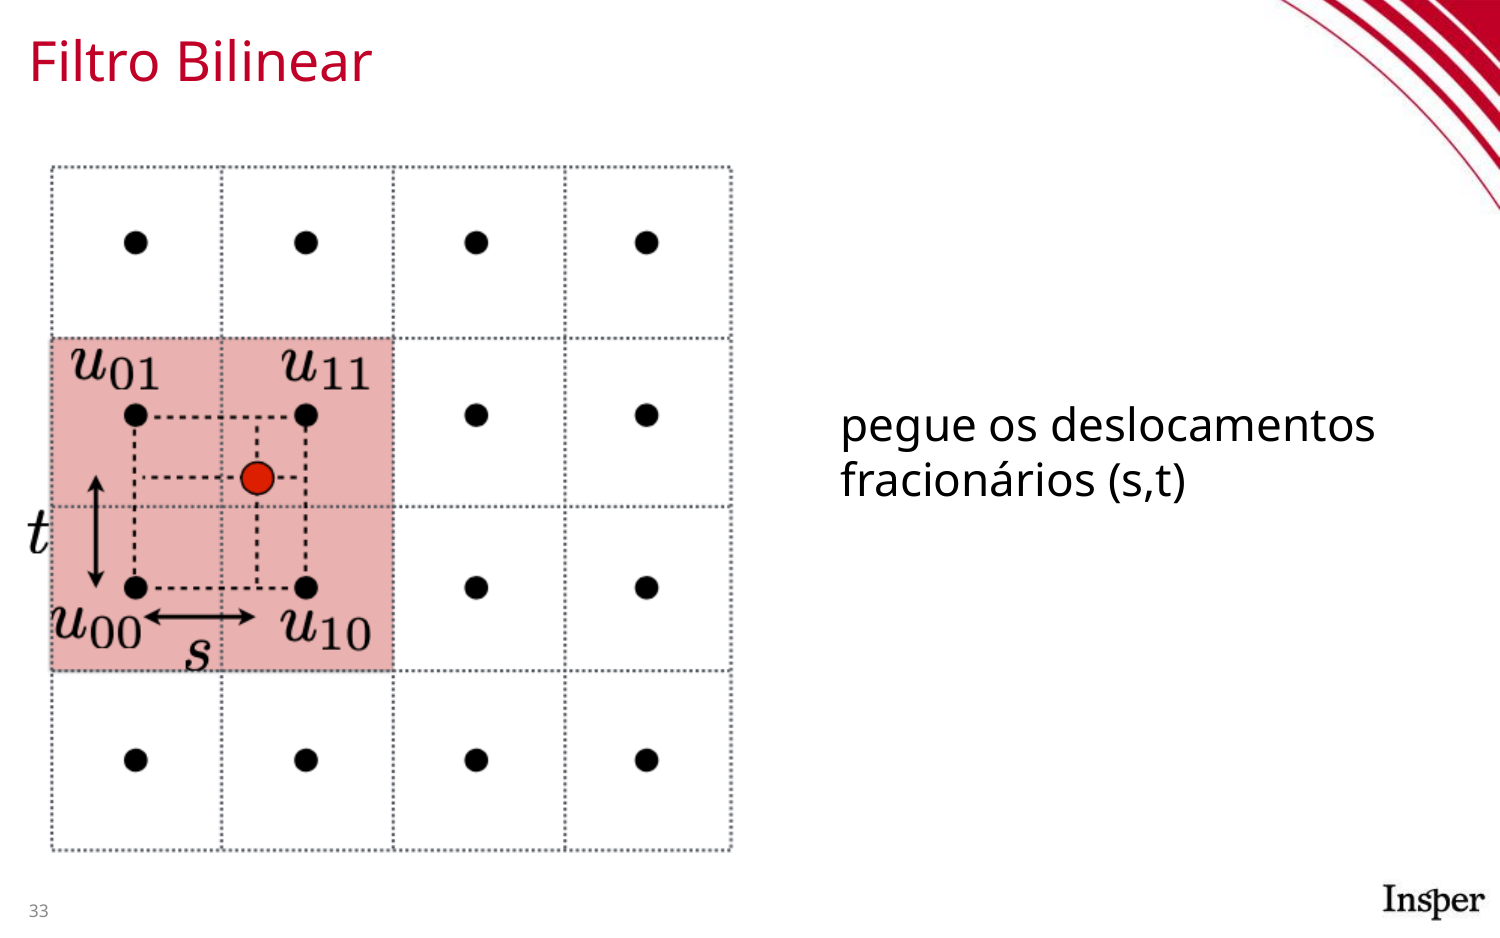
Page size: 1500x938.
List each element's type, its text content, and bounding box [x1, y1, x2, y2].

list pegue os deslocamentos fracionários (s,t) [825, 387, 1461, 876]
slide_number 33 [0, 887, 78, 938]
picture [13, 0, 1500, 938]
title Filtro Bilinear [13, 18, 1397, 104]
